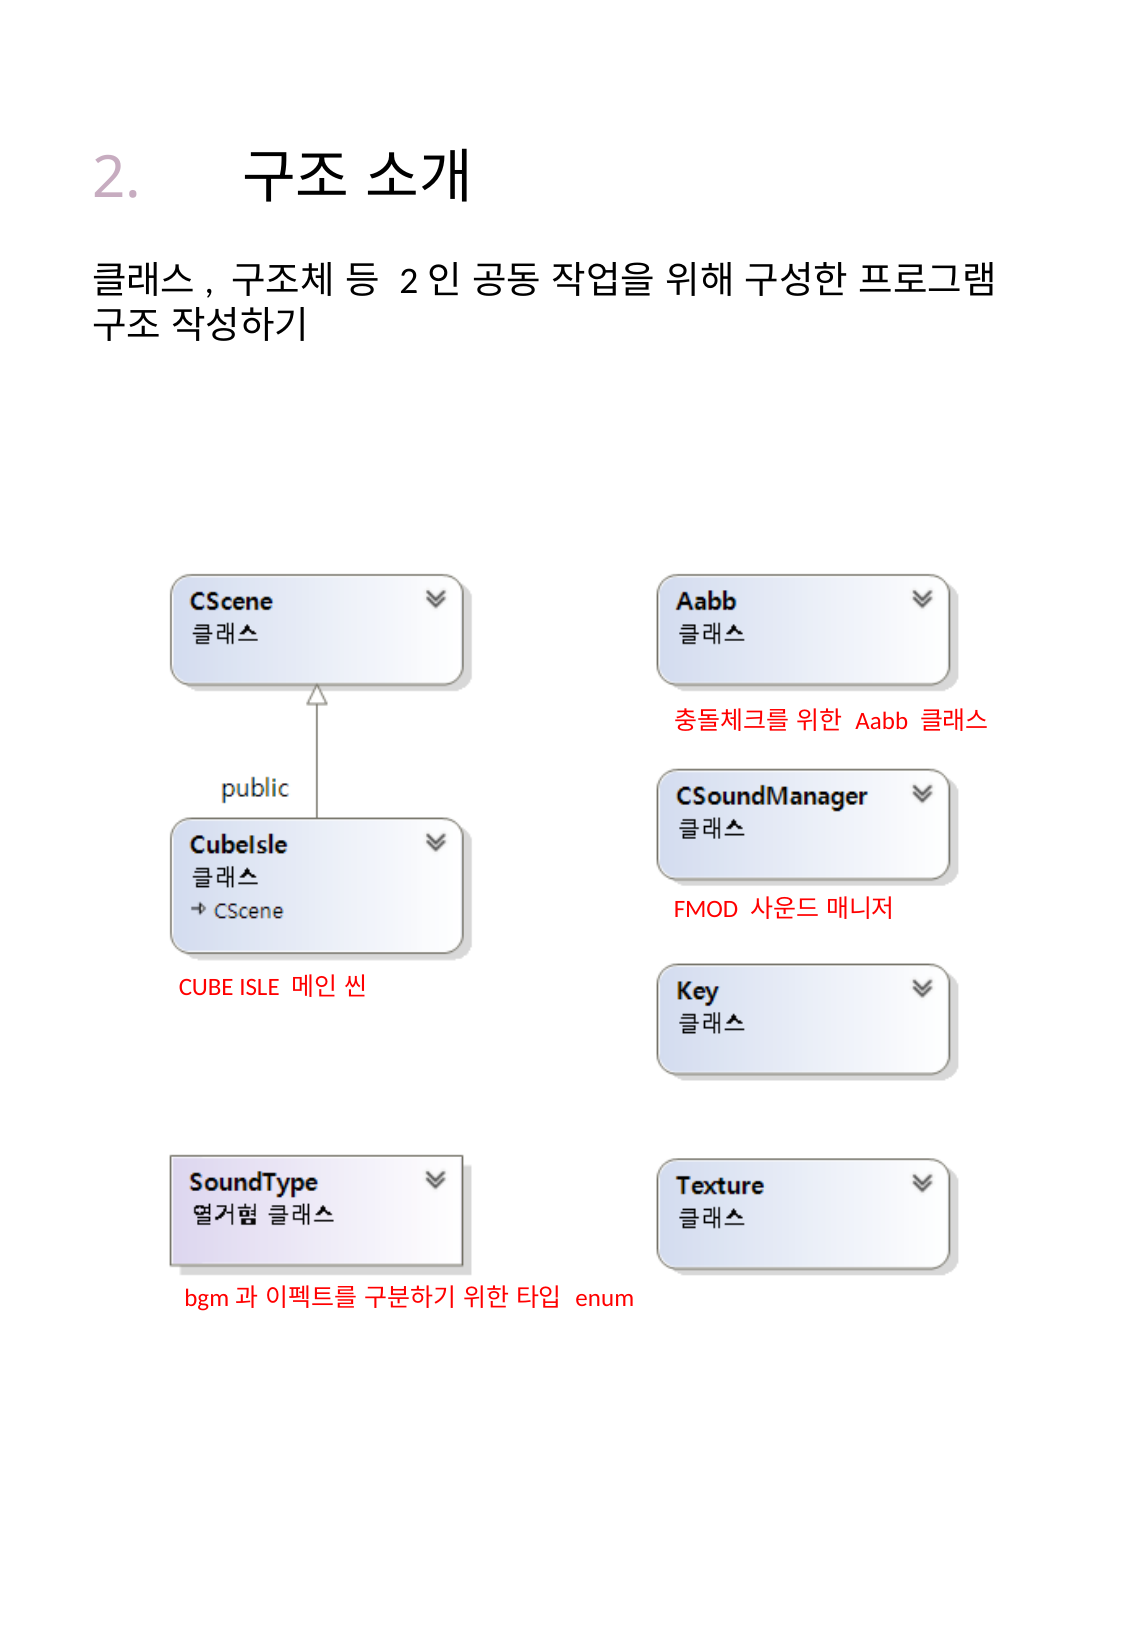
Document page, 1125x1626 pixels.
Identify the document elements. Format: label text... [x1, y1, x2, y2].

text_box bgm과 이펙트를 구분하기 위한 타입 enum [169, 1302, 650, 1319]
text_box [151, 555, 974, 1302]
title 2. 구조 소개 [77, 86, 1048, 248]
text_box 클래스, 구조체 등 2인 공동 작업을 위해 구성한 프로그램 구조 작성하기 [77, 248, 1048, 354]
text_box 충돌체크를 위한 Aabb 클래스 [974, 697, 1004, 743]
